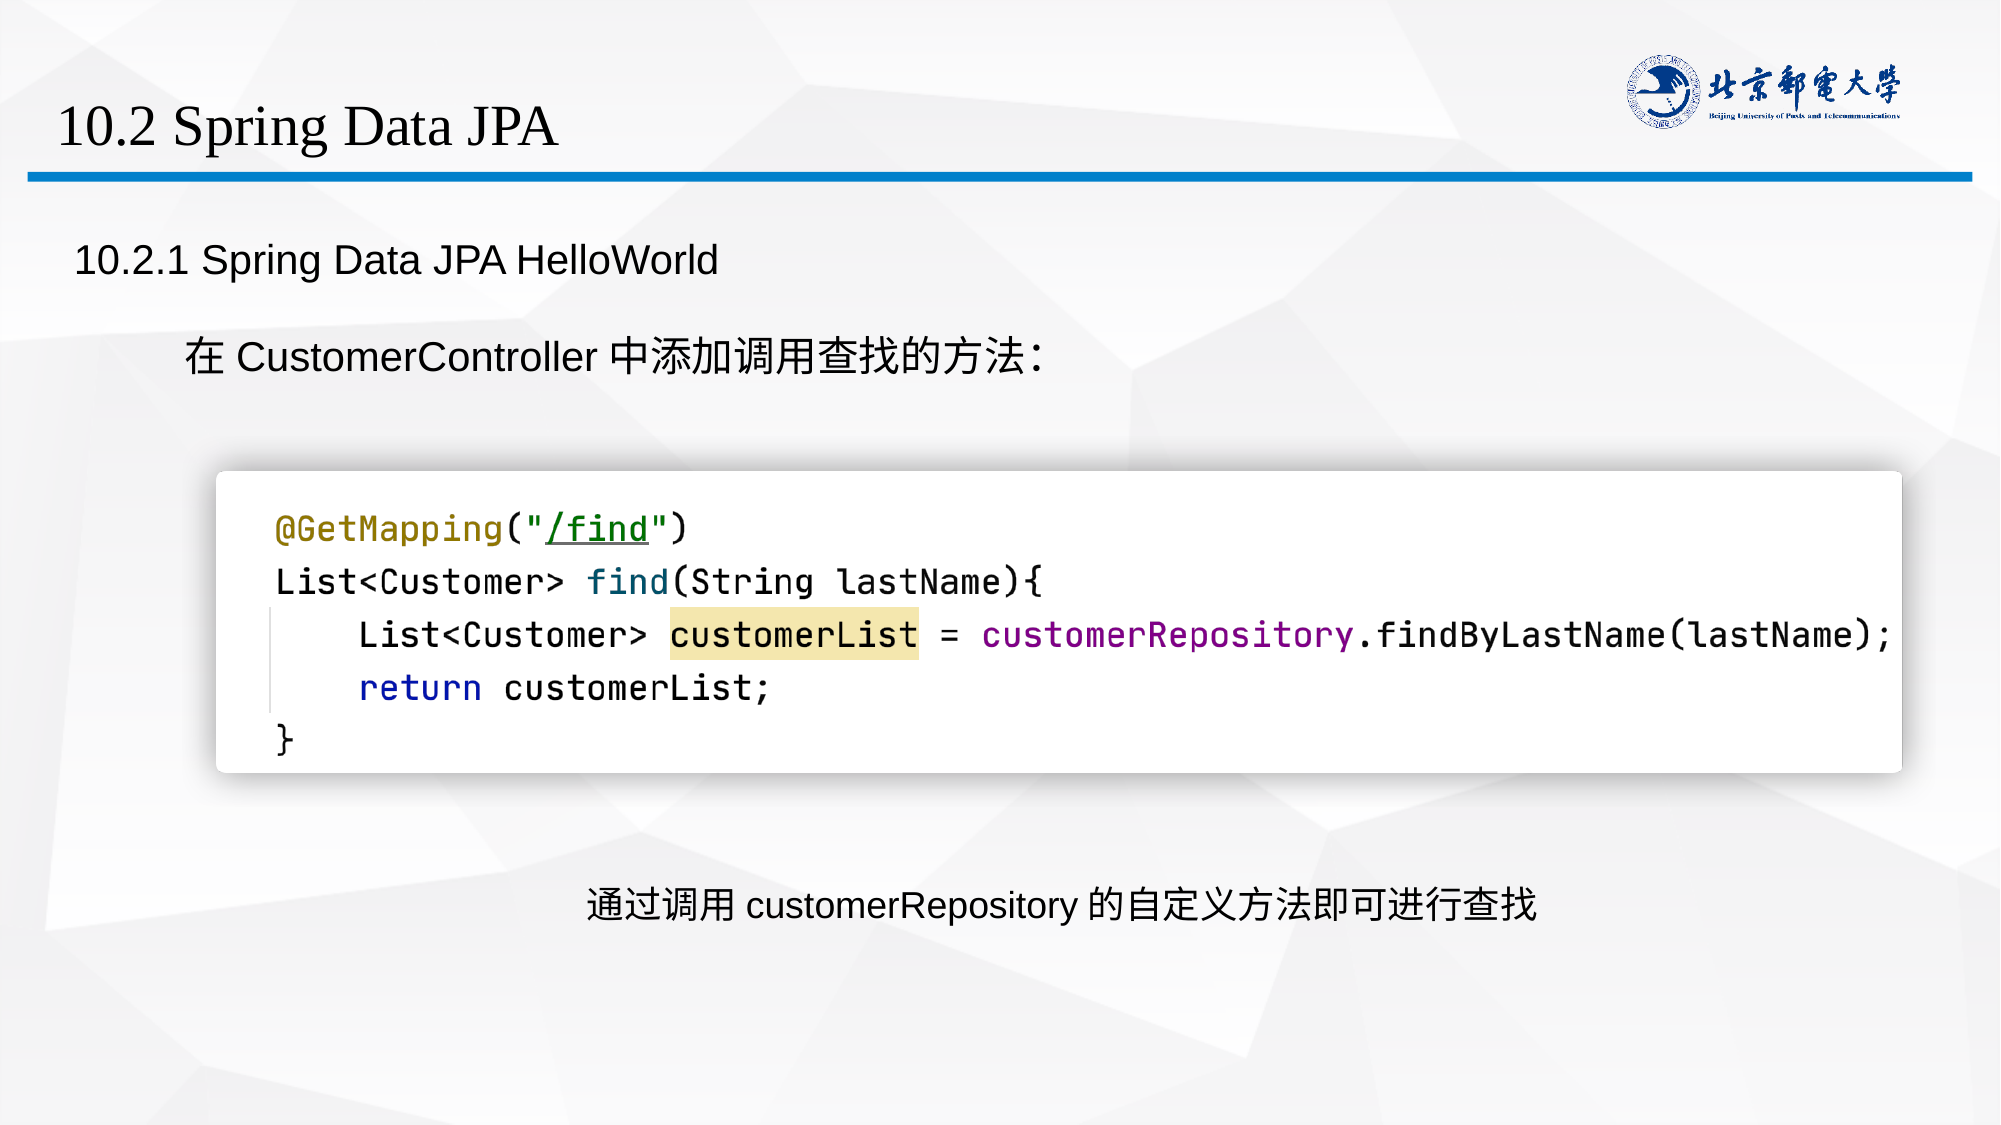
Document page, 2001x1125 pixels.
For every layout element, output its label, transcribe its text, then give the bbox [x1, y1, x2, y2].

text_box 10.2.1 Spring Data JPA HelloWorld [40, 200, 1936, 541]
text_box 在CustomerController中添加调用查找的方法： [94, 297, 1594, 388]
text_box 通过调用customerRepository的自定义方法即可进行查找 [572, 873, 1553, 934]
title 10.2 Spring Data JPA [41, 52, 1188, 200]
picture [0, 0, 2000, 1125]
